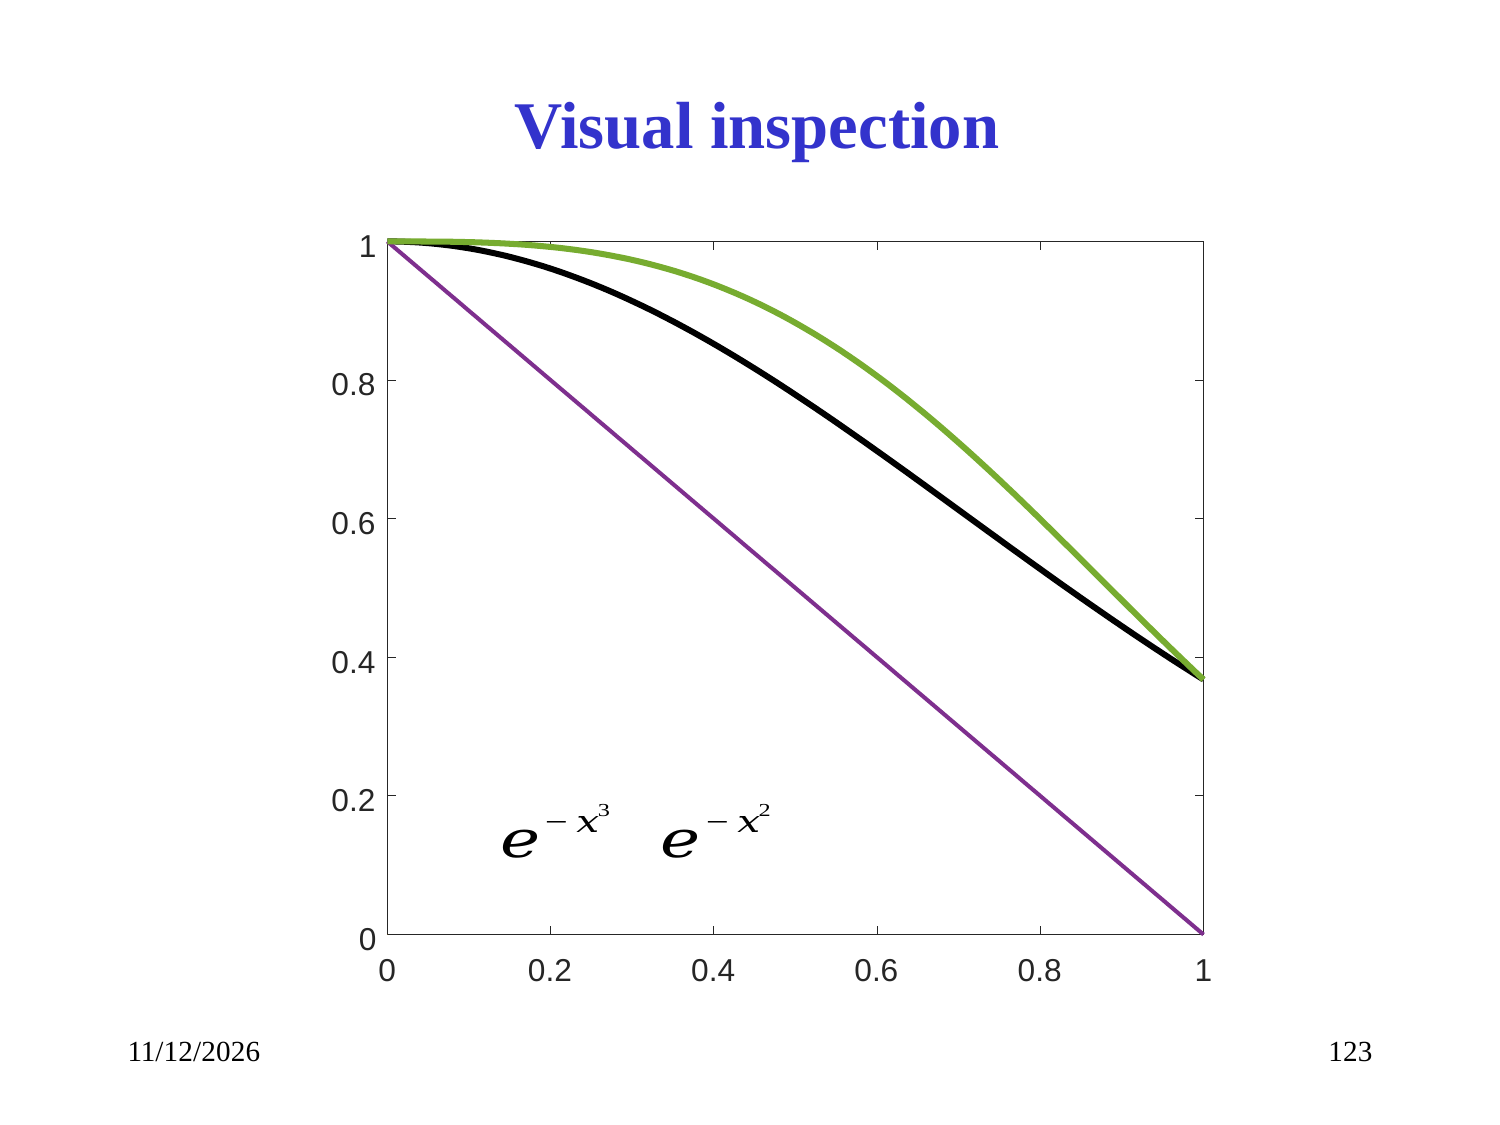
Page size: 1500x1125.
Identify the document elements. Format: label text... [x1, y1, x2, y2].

slide_number 123 [1074, 1024, 1388, 1101]
picture [249, 177, 1302, 1027]
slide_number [112, 1024, 426, 1101]
text_box Visual inspection [500, 74, 1150, 170]
